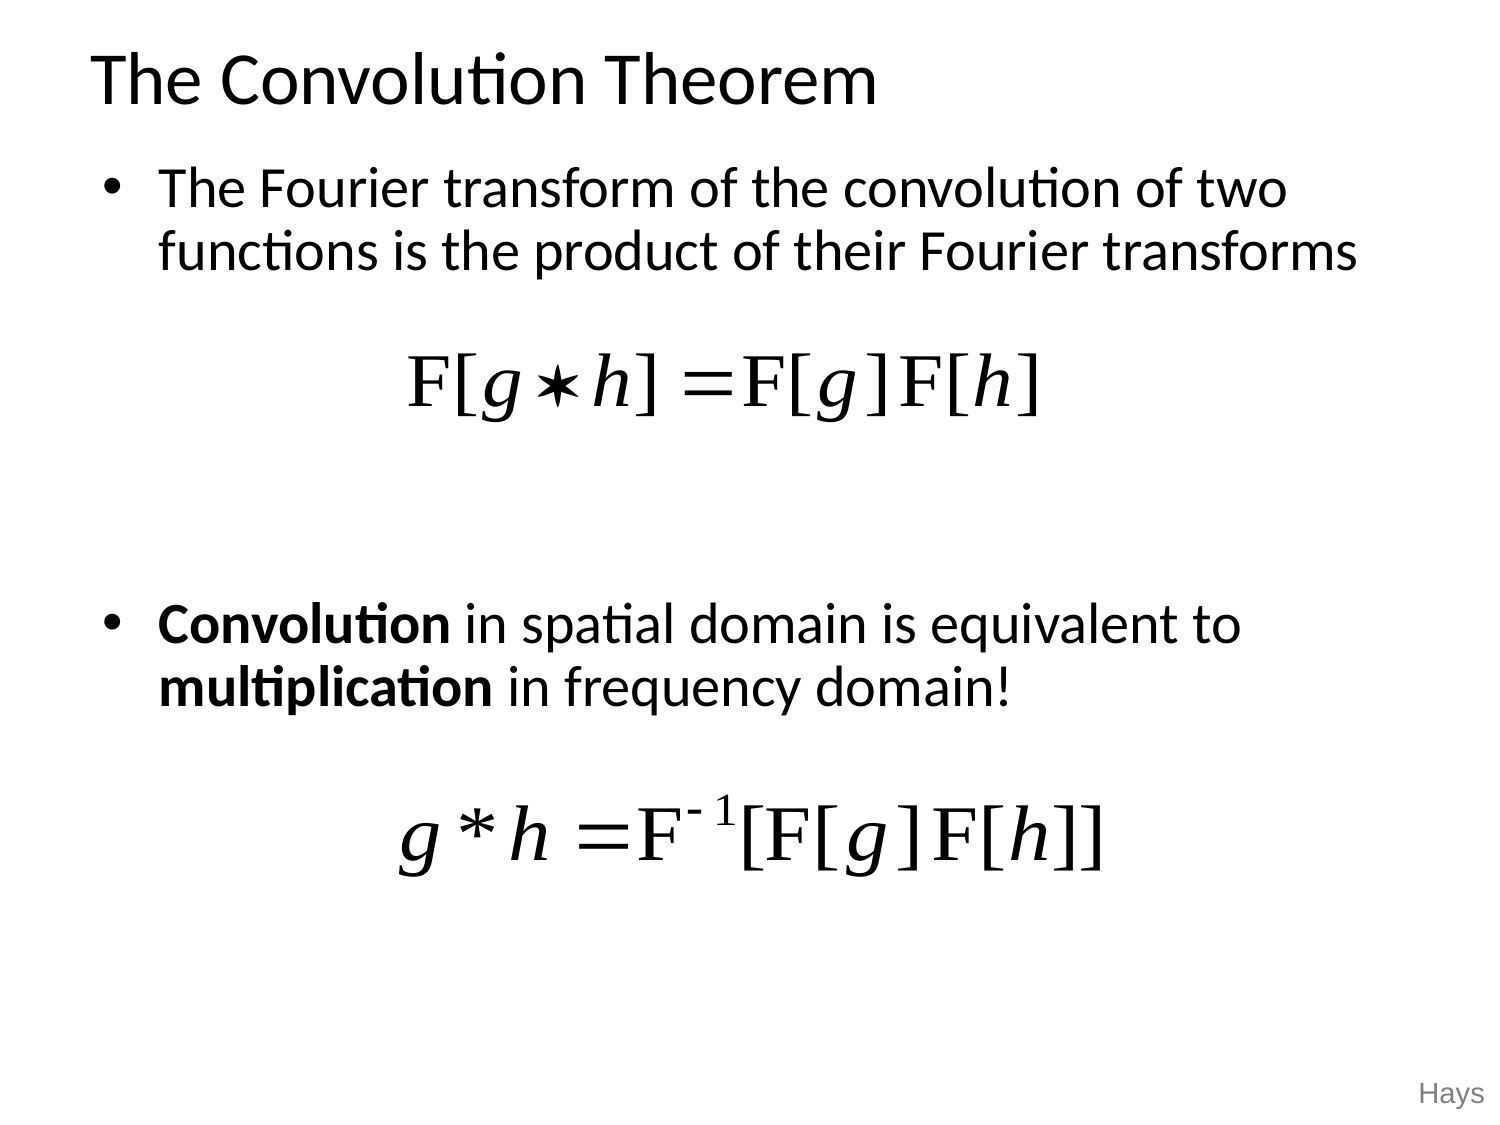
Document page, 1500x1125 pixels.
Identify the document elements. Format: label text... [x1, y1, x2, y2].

text_box Hays [1403, 1067, 1500, 1118]
list The Fourier transform of the convolution of two functions is the product of their Fourier transforms Convolution in spatial domain is equivalent to multiplication in frequency domain! [87, 149, 1388, 1013]
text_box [383, 774, 1117, 894]
title The Convolution Theorem [75, 0, 1425, 150]
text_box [392, 336, 1051, 438]
